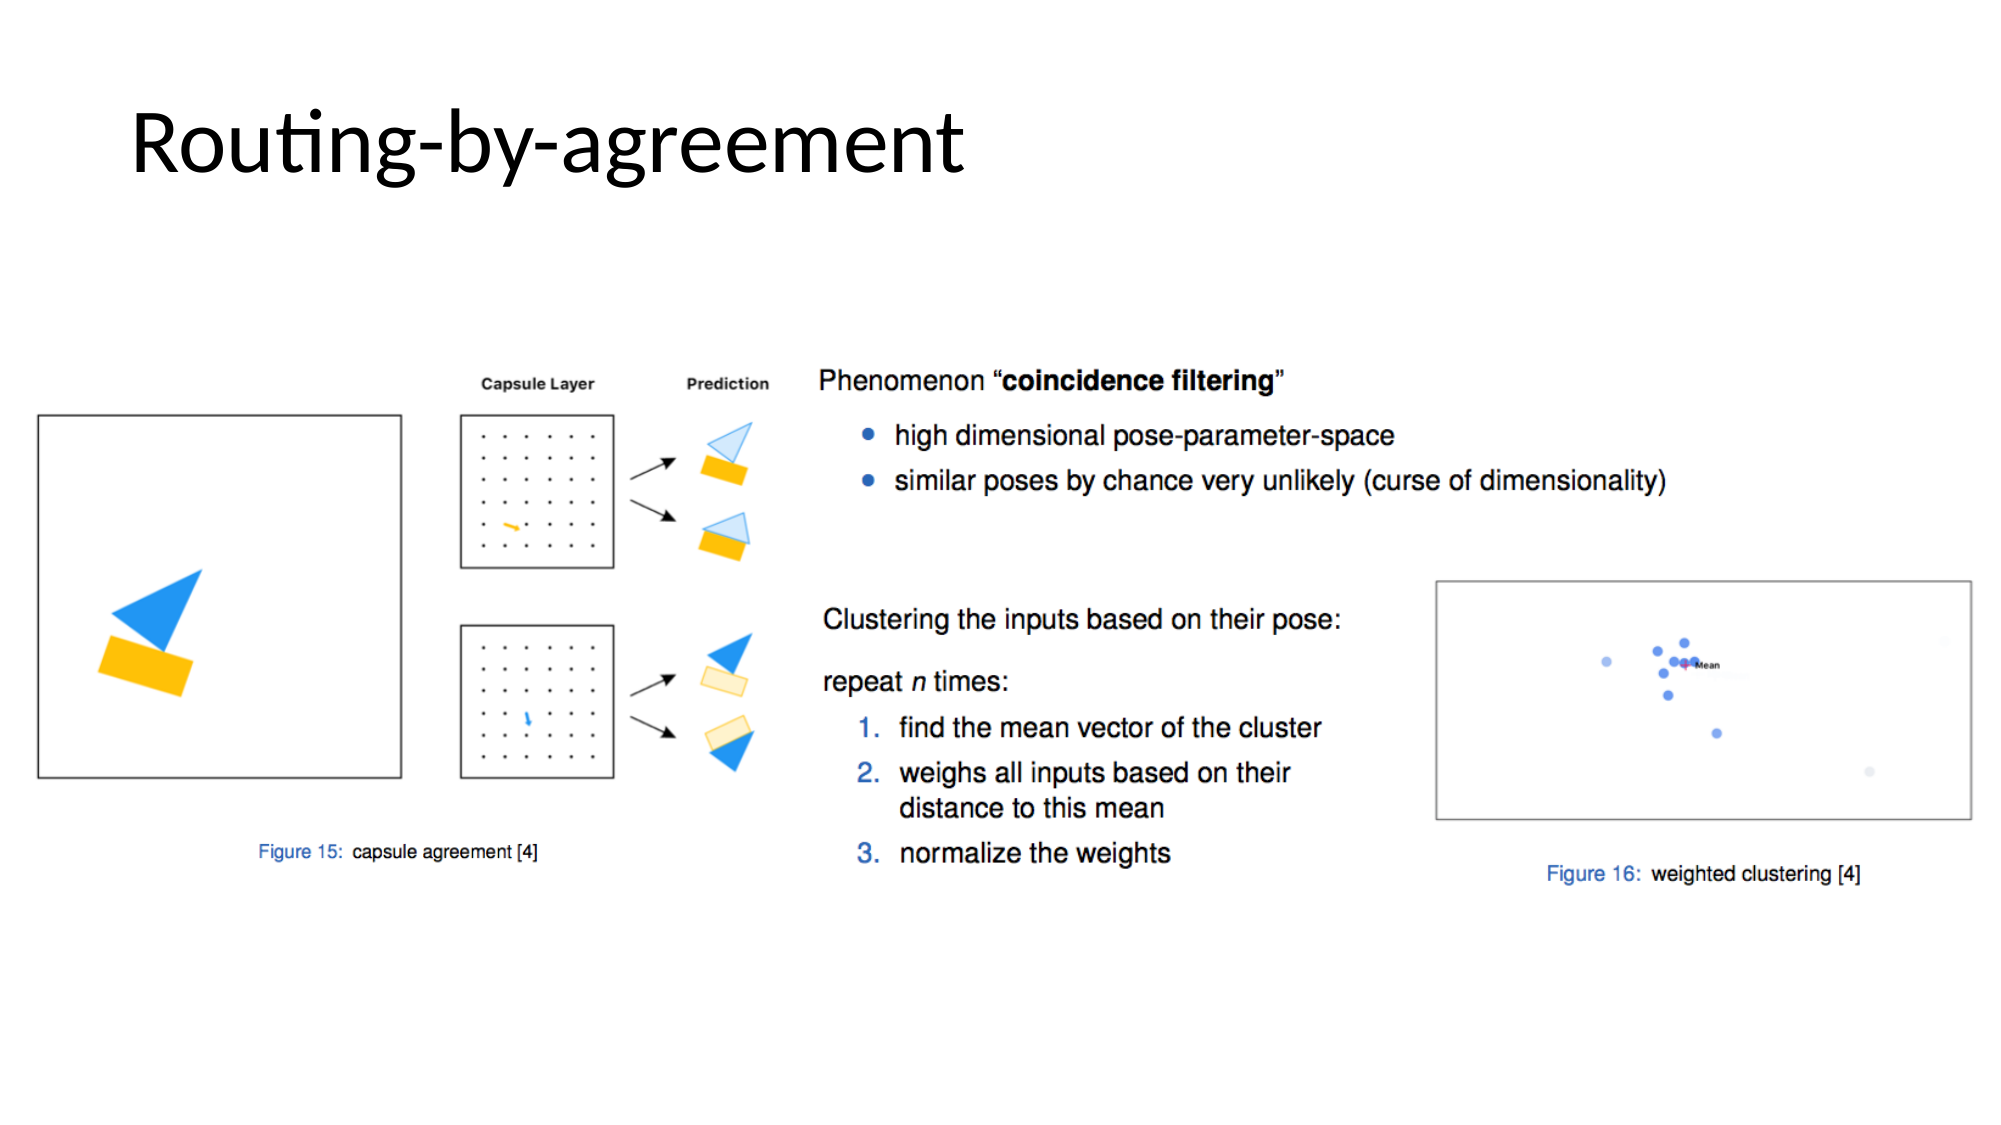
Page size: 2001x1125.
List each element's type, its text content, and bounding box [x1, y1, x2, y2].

picture [809, 344, 2000, 909]
picture [0, 344, 792, 882]
text_box Routing-by-agreement [115, 73, 983, 199]
